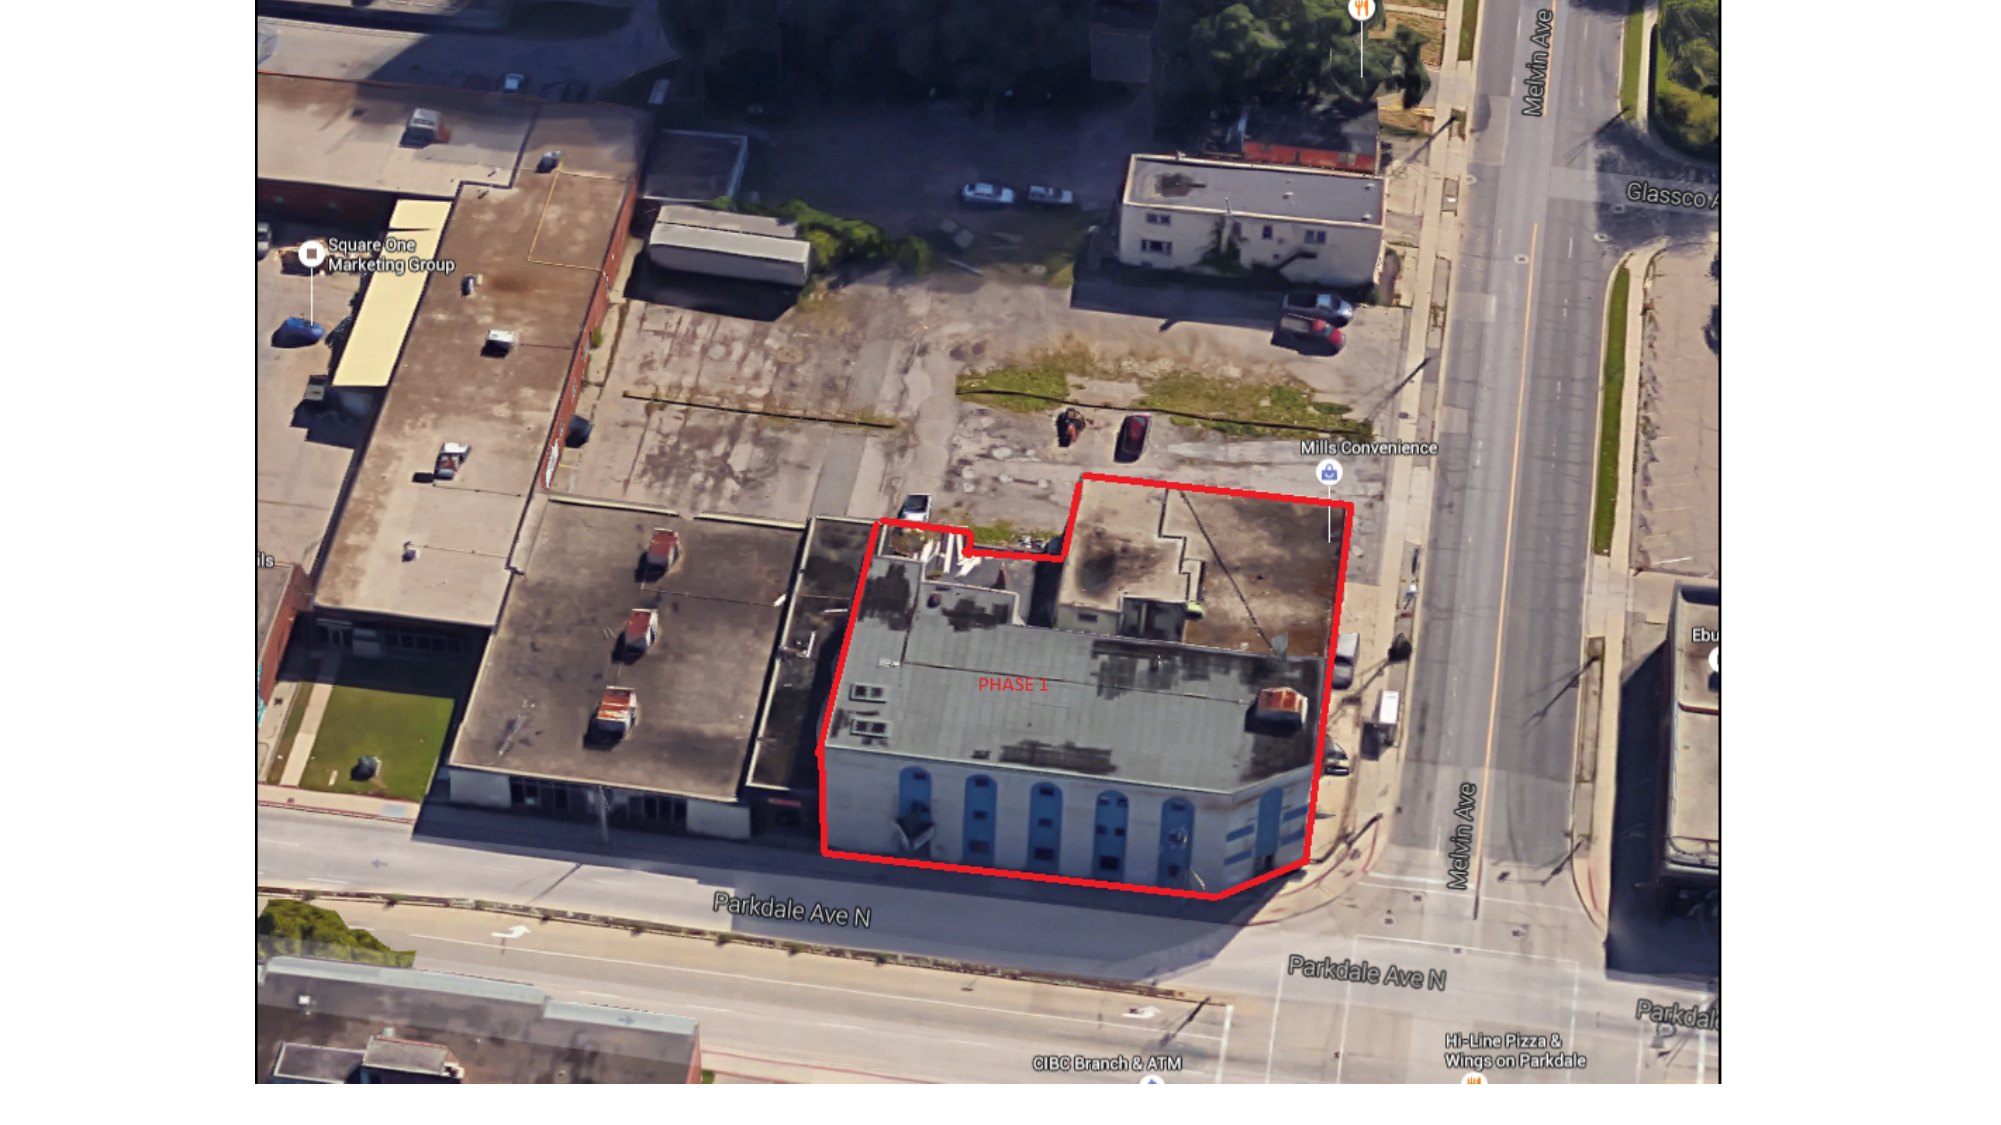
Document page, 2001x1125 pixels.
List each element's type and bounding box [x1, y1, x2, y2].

picture [254, 0, 2000, 1084]
